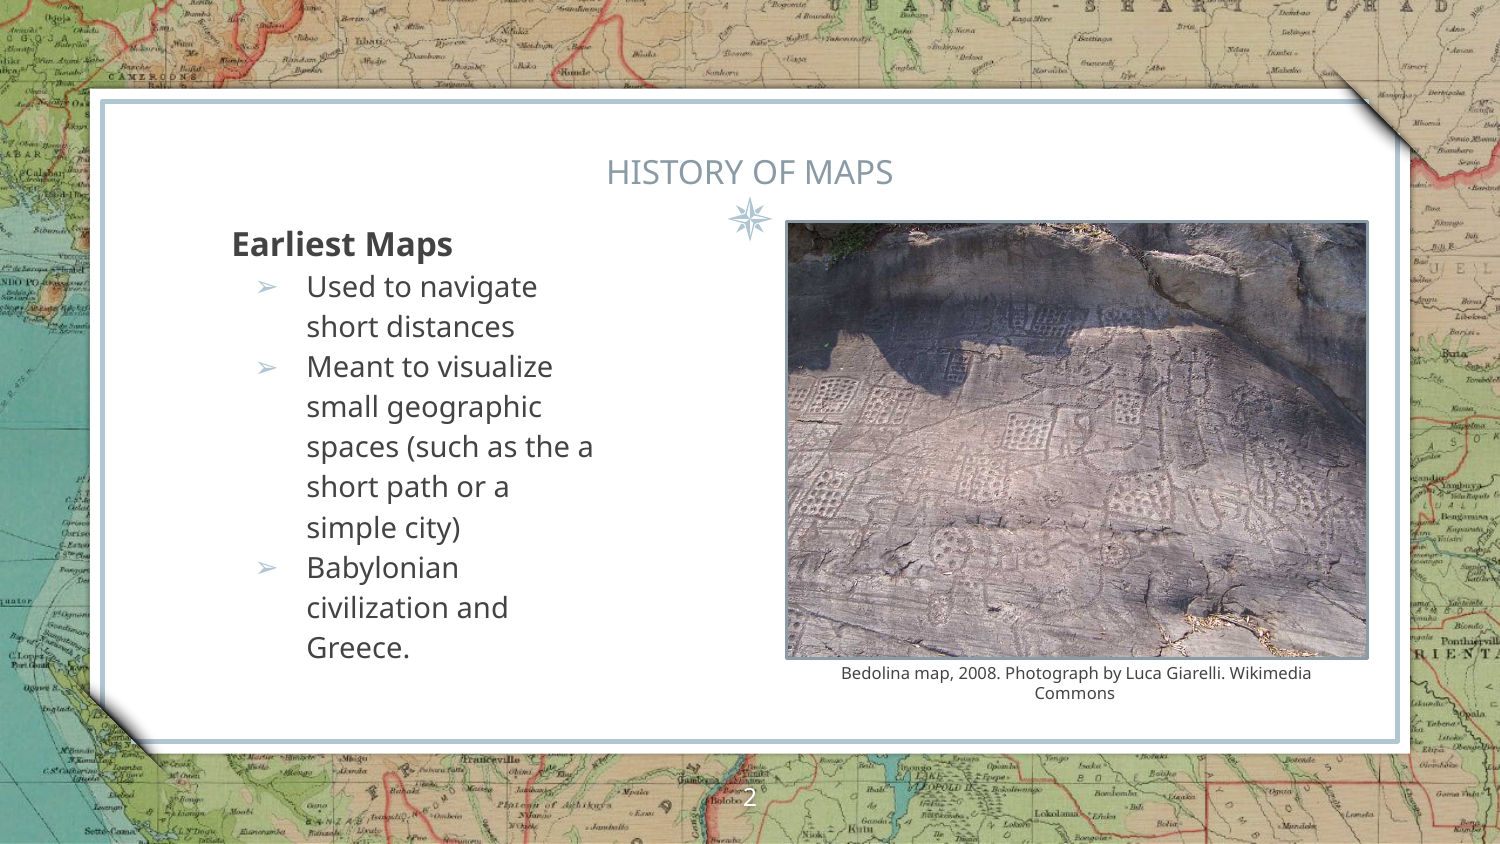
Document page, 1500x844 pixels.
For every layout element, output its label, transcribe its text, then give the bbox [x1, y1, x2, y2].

title HISTORY OF MAPS [164, 101, 1336, 192]
picture [787, 222, 1367, 657]
text_box Bedolina map, 2008. Photograph by Luca Giarelli. Wikimedia Commons [787, 663, 1367, 718]
list Earliest Maps Used to navigate short distances Meant to visualize small geographic spaces (such as the a short path or a simple city) Babylonian civilization and Greece. [231, 222, 598, 674]
picture [0, 0, 1500, 844]
slide_number ‹#› [705, 753, 795, 844]
